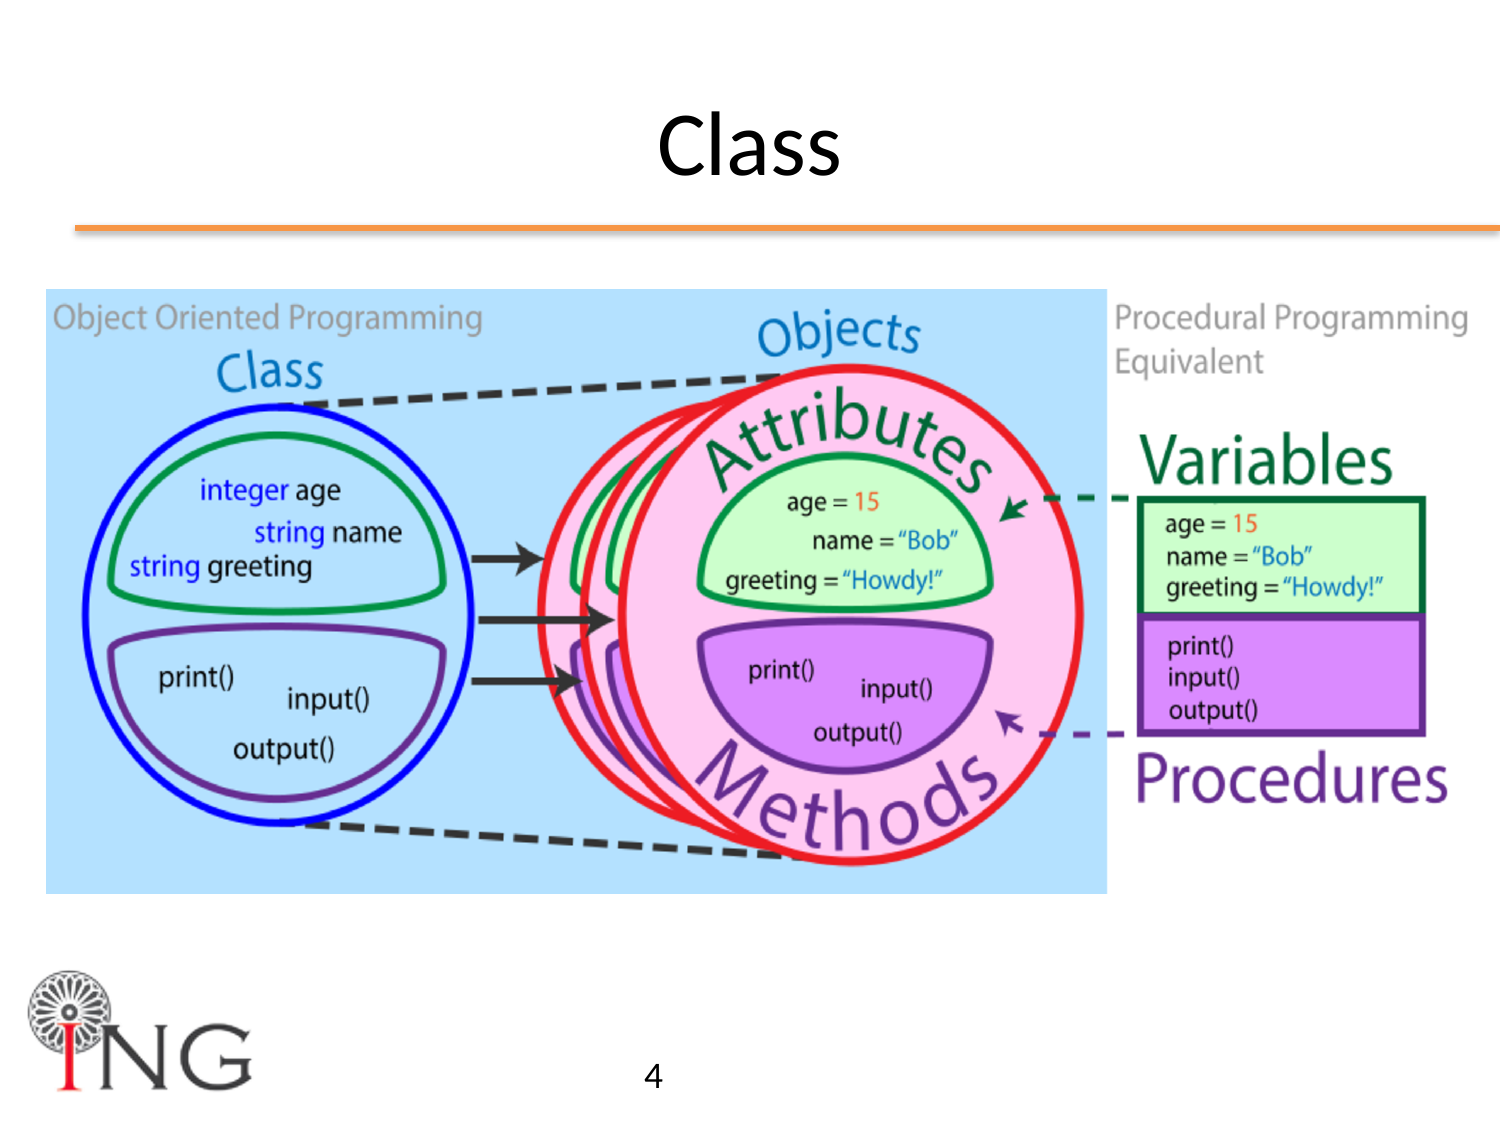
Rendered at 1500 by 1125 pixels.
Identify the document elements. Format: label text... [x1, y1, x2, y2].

slide_number 4 [629, 1043, 1425, 1104]
picture [46, 289, 1471, 894]
picture [3, 948, 281, 1124]
title Class [75, 45, 1425, 233]
